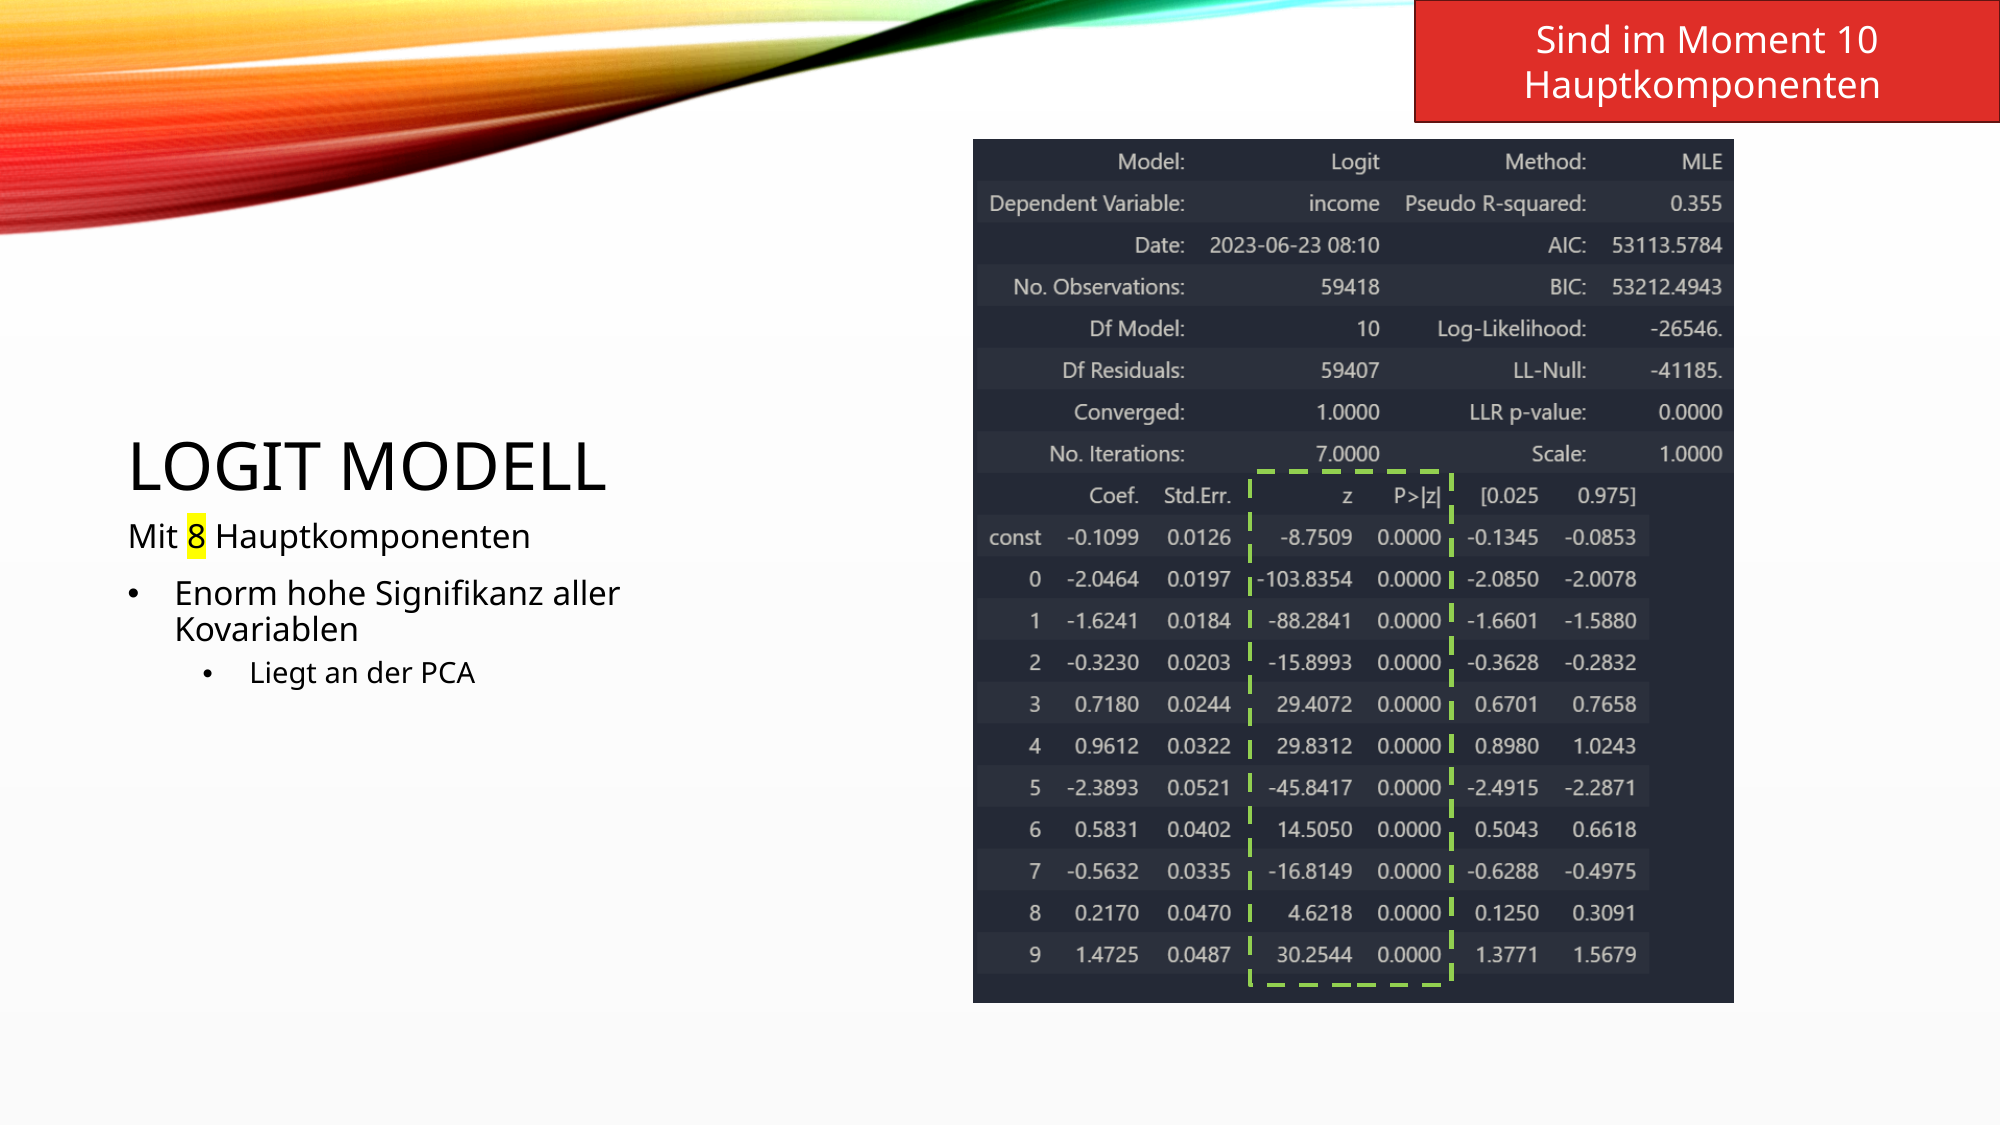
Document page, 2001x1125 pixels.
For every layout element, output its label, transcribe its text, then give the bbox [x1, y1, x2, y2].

list Mit 8 Hauptkomponenten Enorm hohe Signifikanz aller Kovariablen Liegt an der PCA [112, 512, 788, 1021]
title Logit Modell [112, 249, 788, 512]
text_box Sind im Moment 10 Hauptkomponenten [1414, 0, 2000, 123]
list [973, 139, 1734, 1003]
picture [0, 0, 2000, 237]
